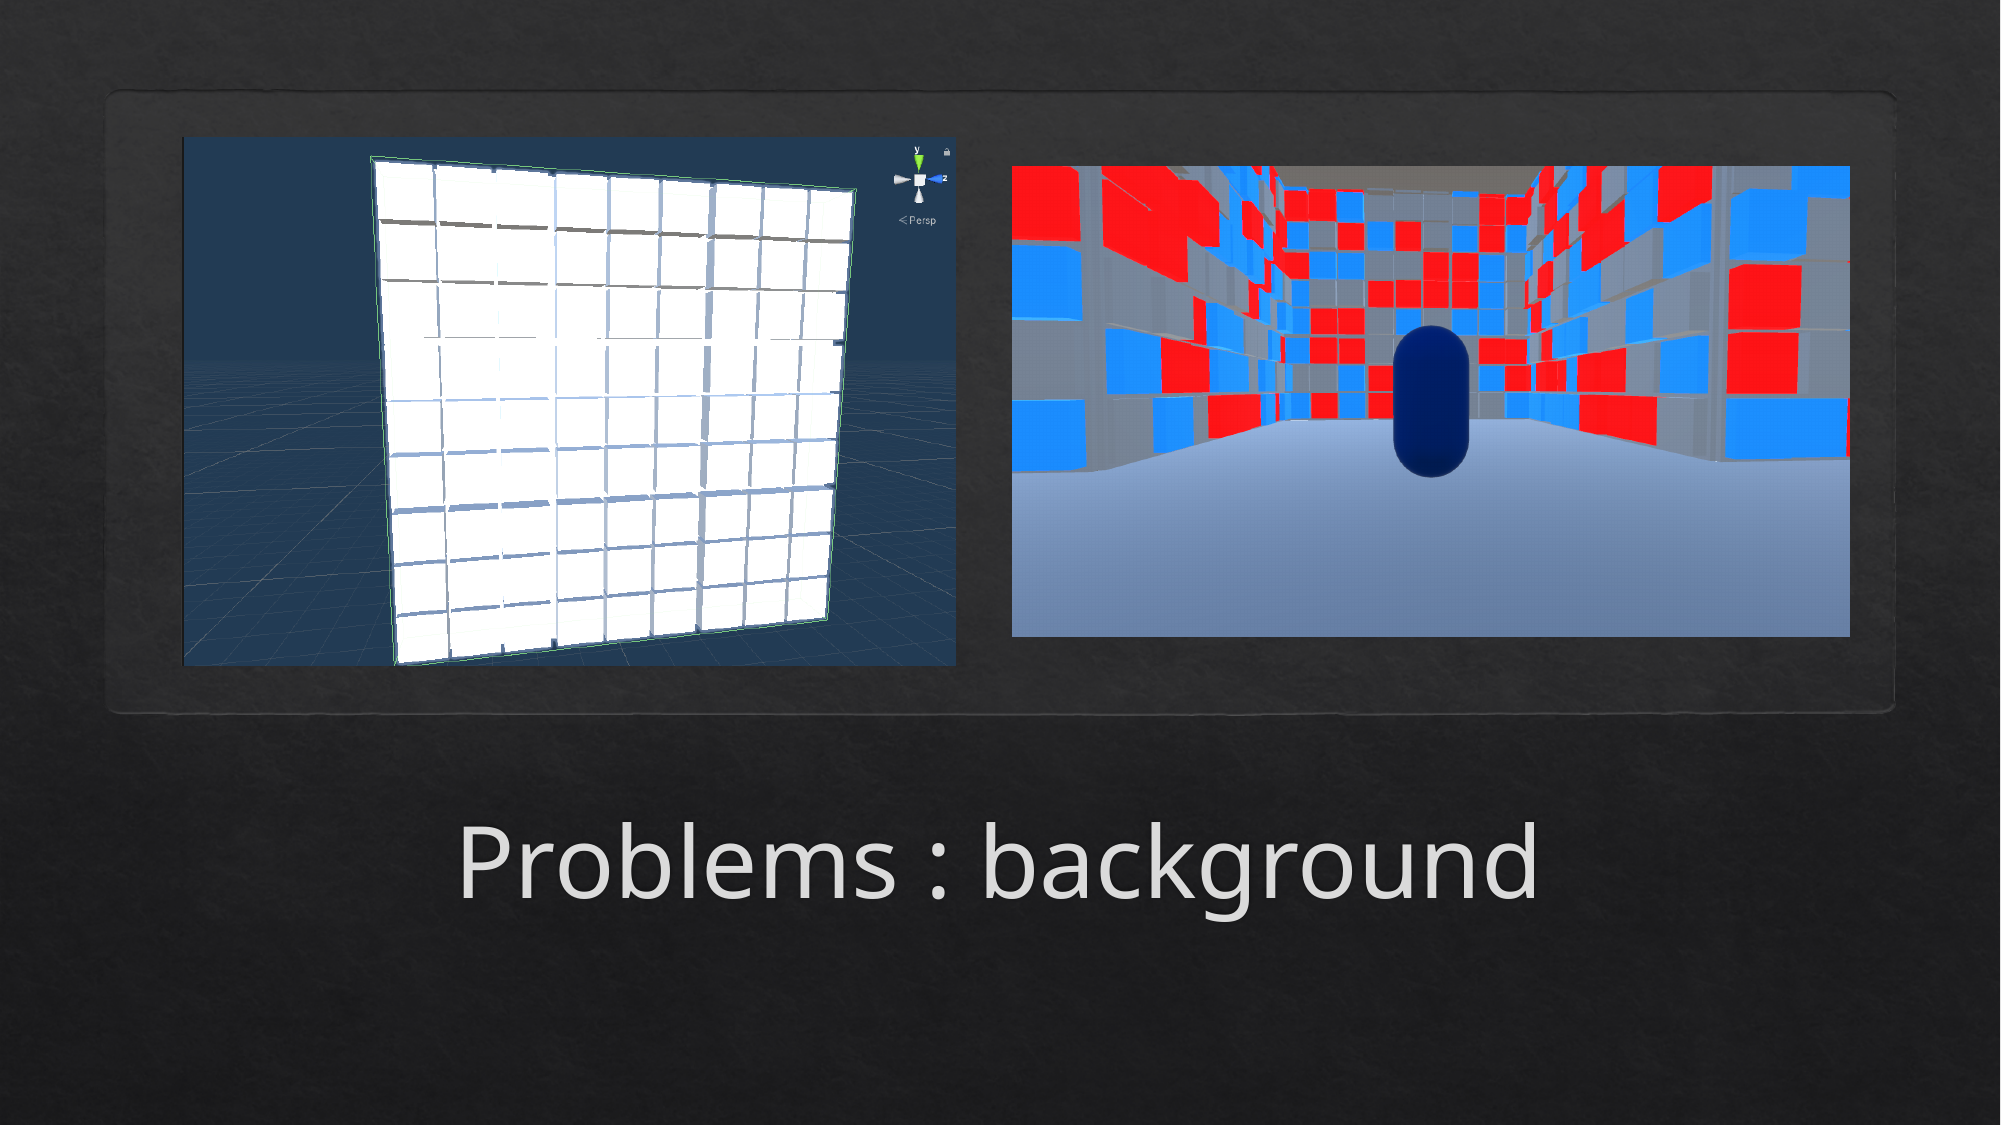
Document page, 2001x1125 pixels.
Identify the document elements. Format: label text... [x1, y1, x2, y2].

title Problems : background [224, 740, 1774, 926]
picture [102, 89, 1898, 717]
